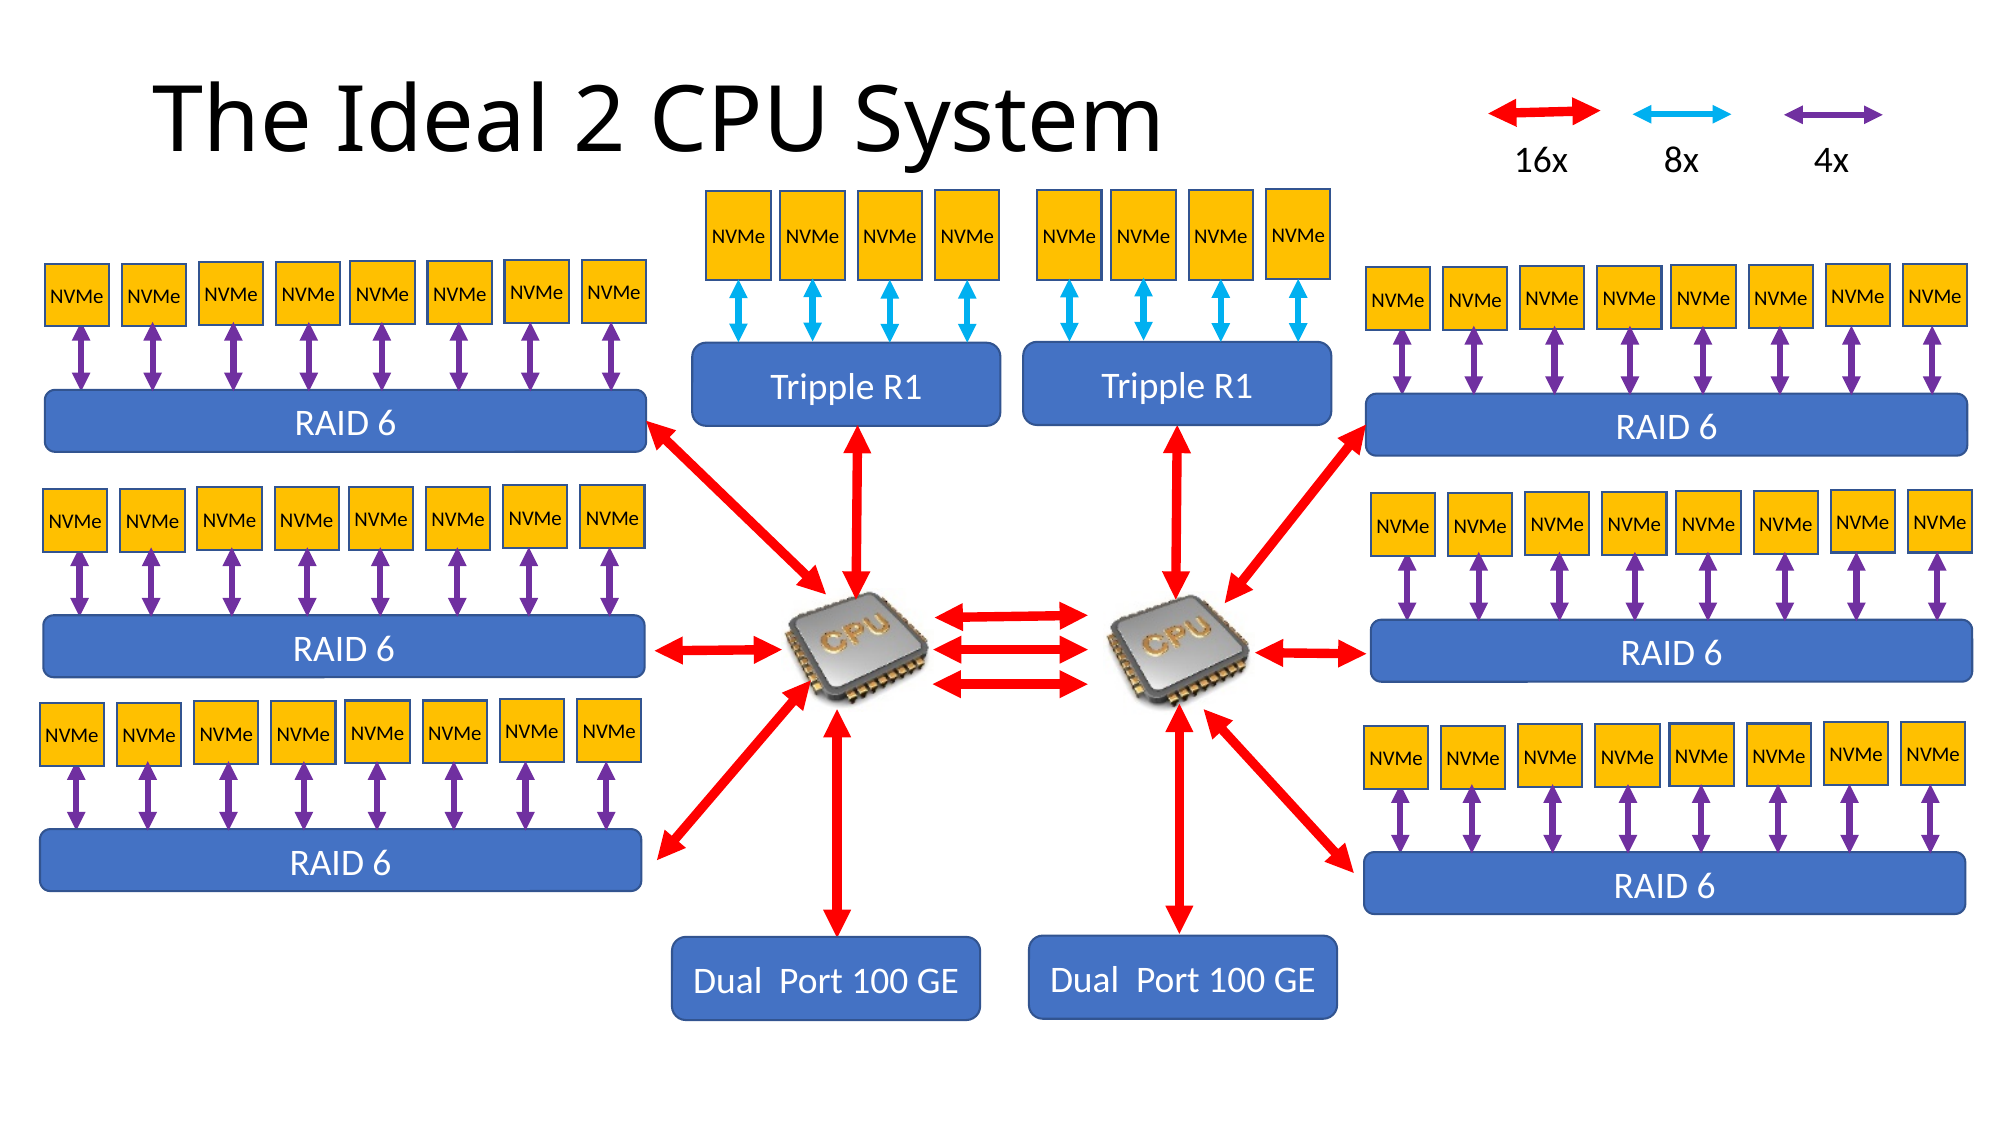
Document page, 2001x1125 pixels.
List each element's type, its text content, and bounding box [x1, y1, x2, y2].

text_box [1224, 424, 1366, 604]
text_box 16x 8x 4x [1499, 127, 1895, 188]
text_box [1488, 110, 1601, 114]
picture [1103, 591, 1256, 715]
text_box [1365, 263, 1968, 456]
title The Ideal 2 CPU System [137, 59, 1863, 183]
text_box Dual Port 100 GE [670, 935, 982, 1022]
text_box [1370, 489, 1973, 682]
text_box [646, 420, 826, 595]
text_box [1203, 709, 1354, 873]
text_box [43, 485, 645, 678]
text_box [1363, 721, 1966, 915]
text_box Dual Port 100 GE [1027, 934, 1339, 1020]
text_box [656, 680, 811, 861]
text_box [1023, 189, 1332, 426]
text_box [39, 698, 642, 892]
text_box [692, 189, 1001, 426]
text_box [44, 259, 647, 452]
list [781, 588, 934, 712]
